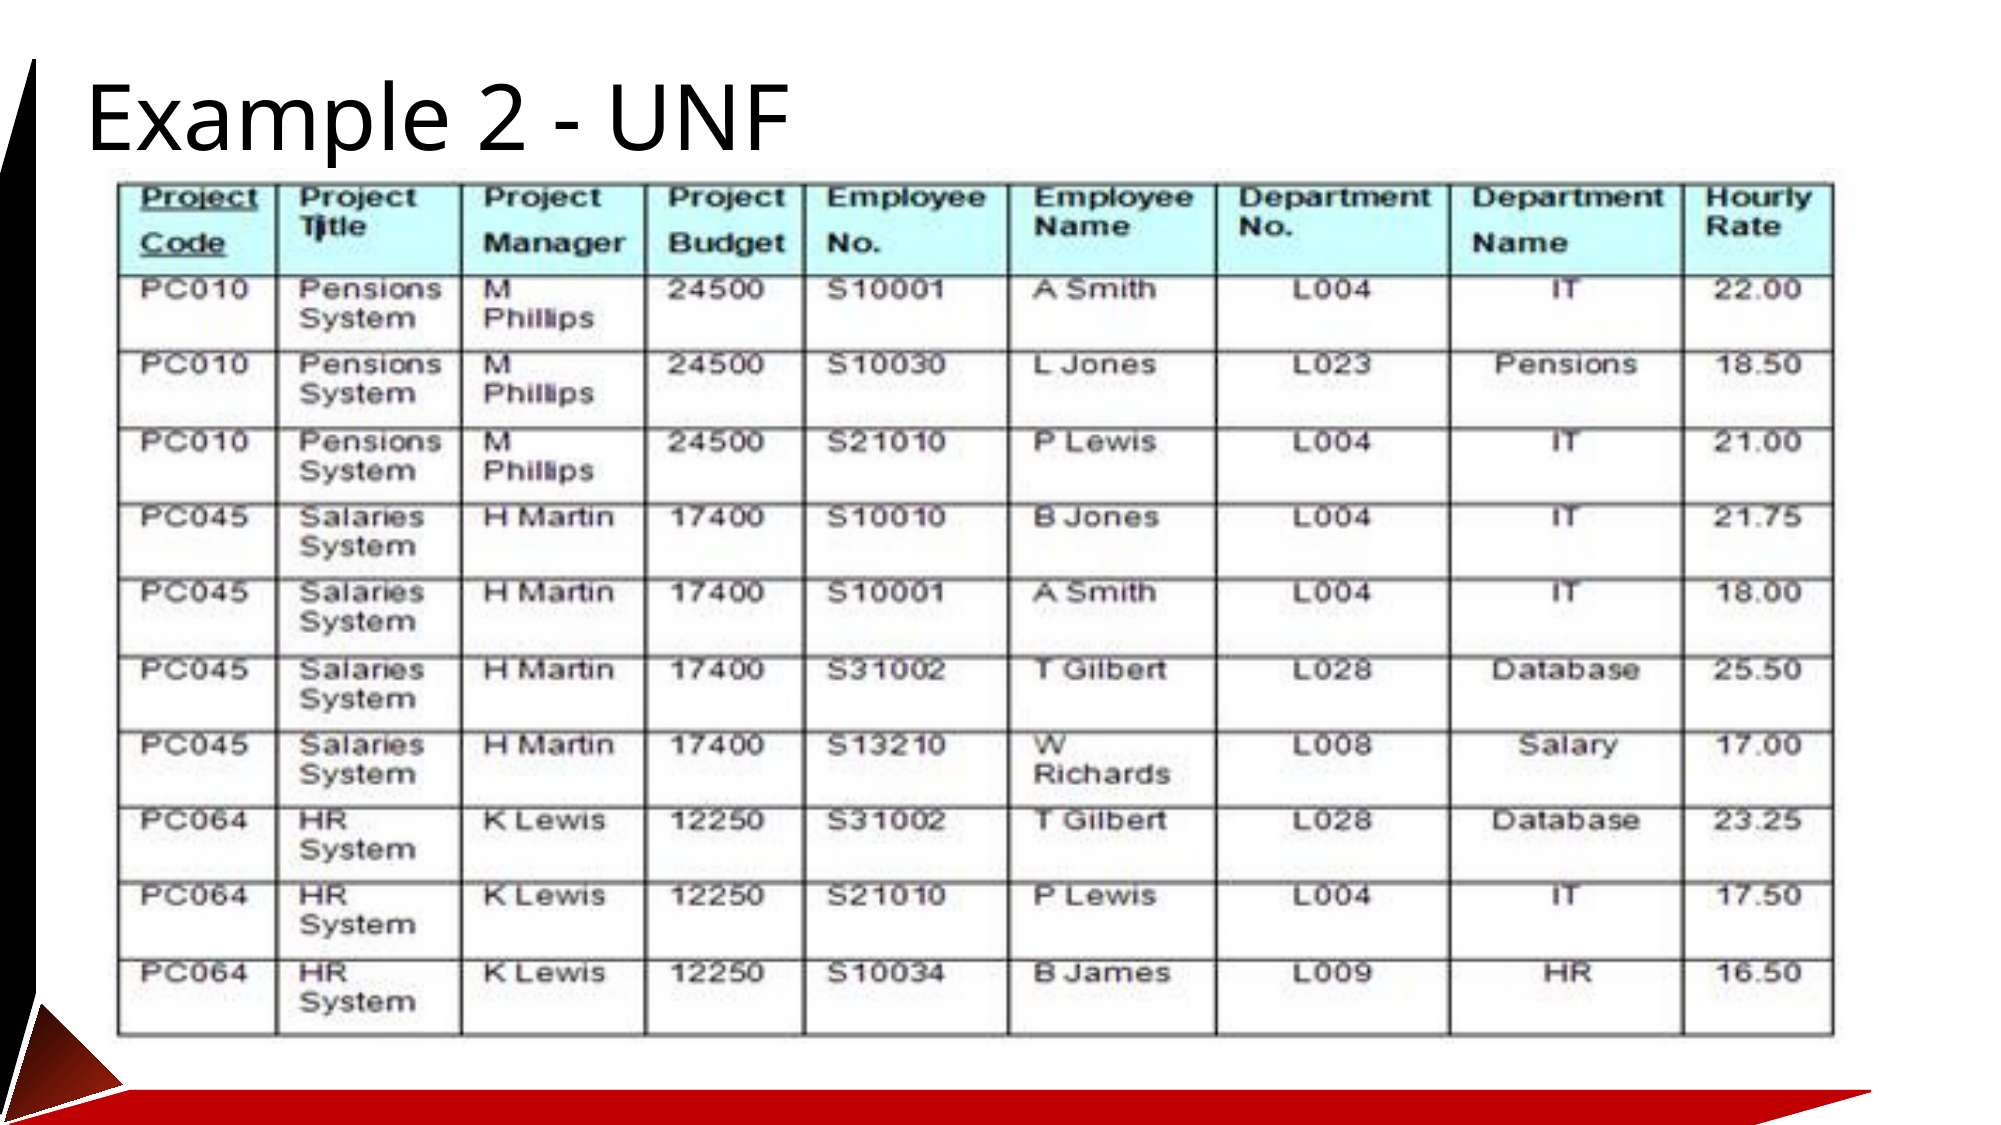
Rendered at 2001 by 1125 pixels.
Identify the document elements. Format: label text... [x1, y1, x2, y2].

picture [98, 168, 1858, 1050]
title Example 2 - UNF [69, 45, 1971, 197]
